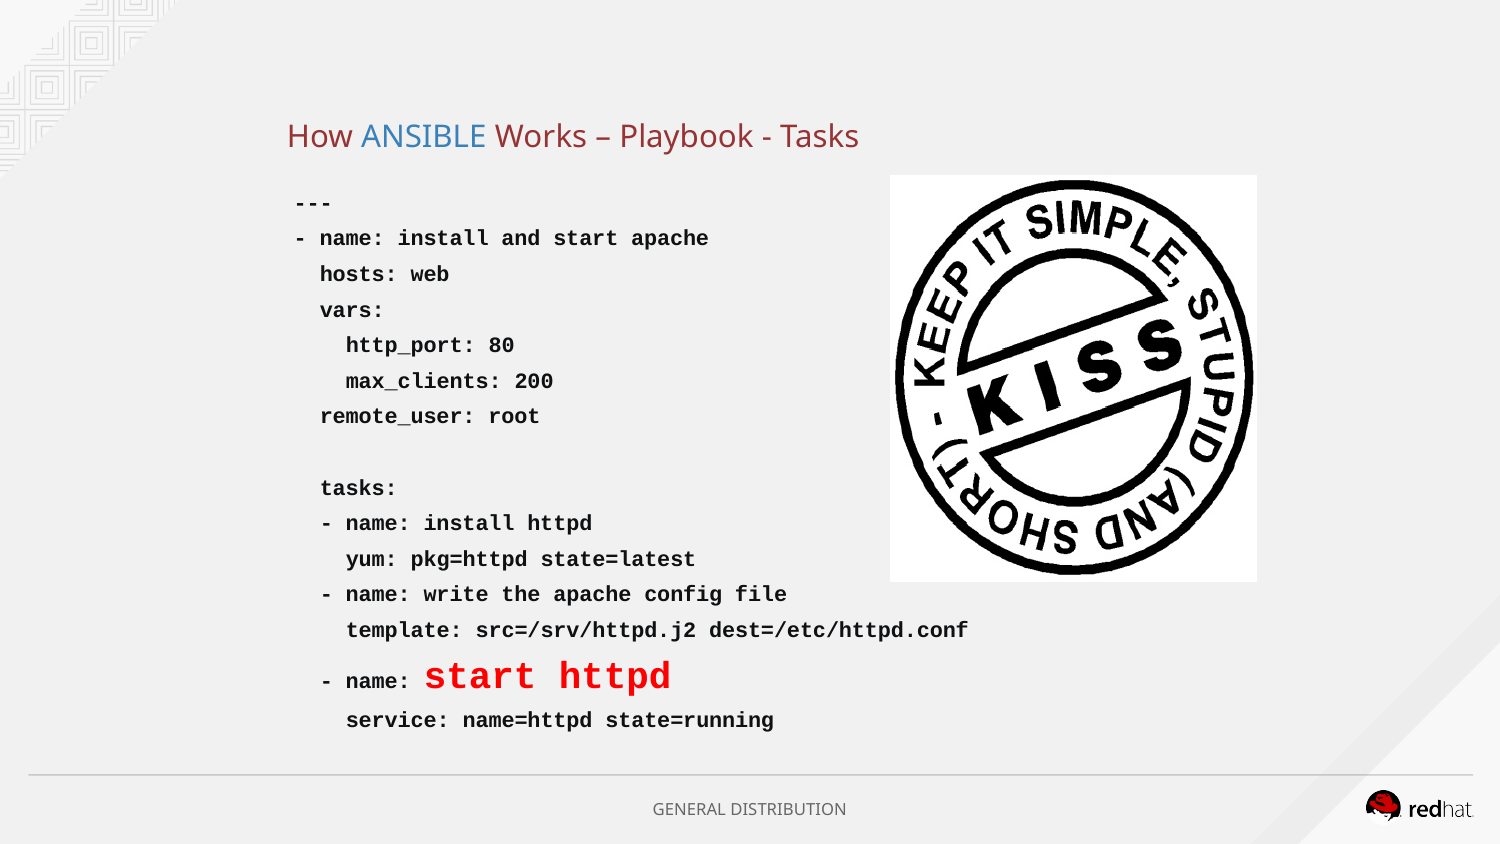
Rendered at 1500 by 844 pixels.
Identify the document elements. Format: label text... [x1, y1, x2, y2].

picture [0, 0, 1500, 844]
text_box --- - name: install and start apache hosts: web vars: http_port: 80 max_clients: 200 remote_user: root tasks: - name: install httpd yum: pkg=httpd state=latest - name: write the apache config file template: src=/srv/httpd.j2 dest=/etc/httpd.conf - name: start httpd service: name=httpd state=running [273, 178, 1266, 800]
title How ANSIBLE Works – Playbook - Tasks [271, 0, 1229, 169]
